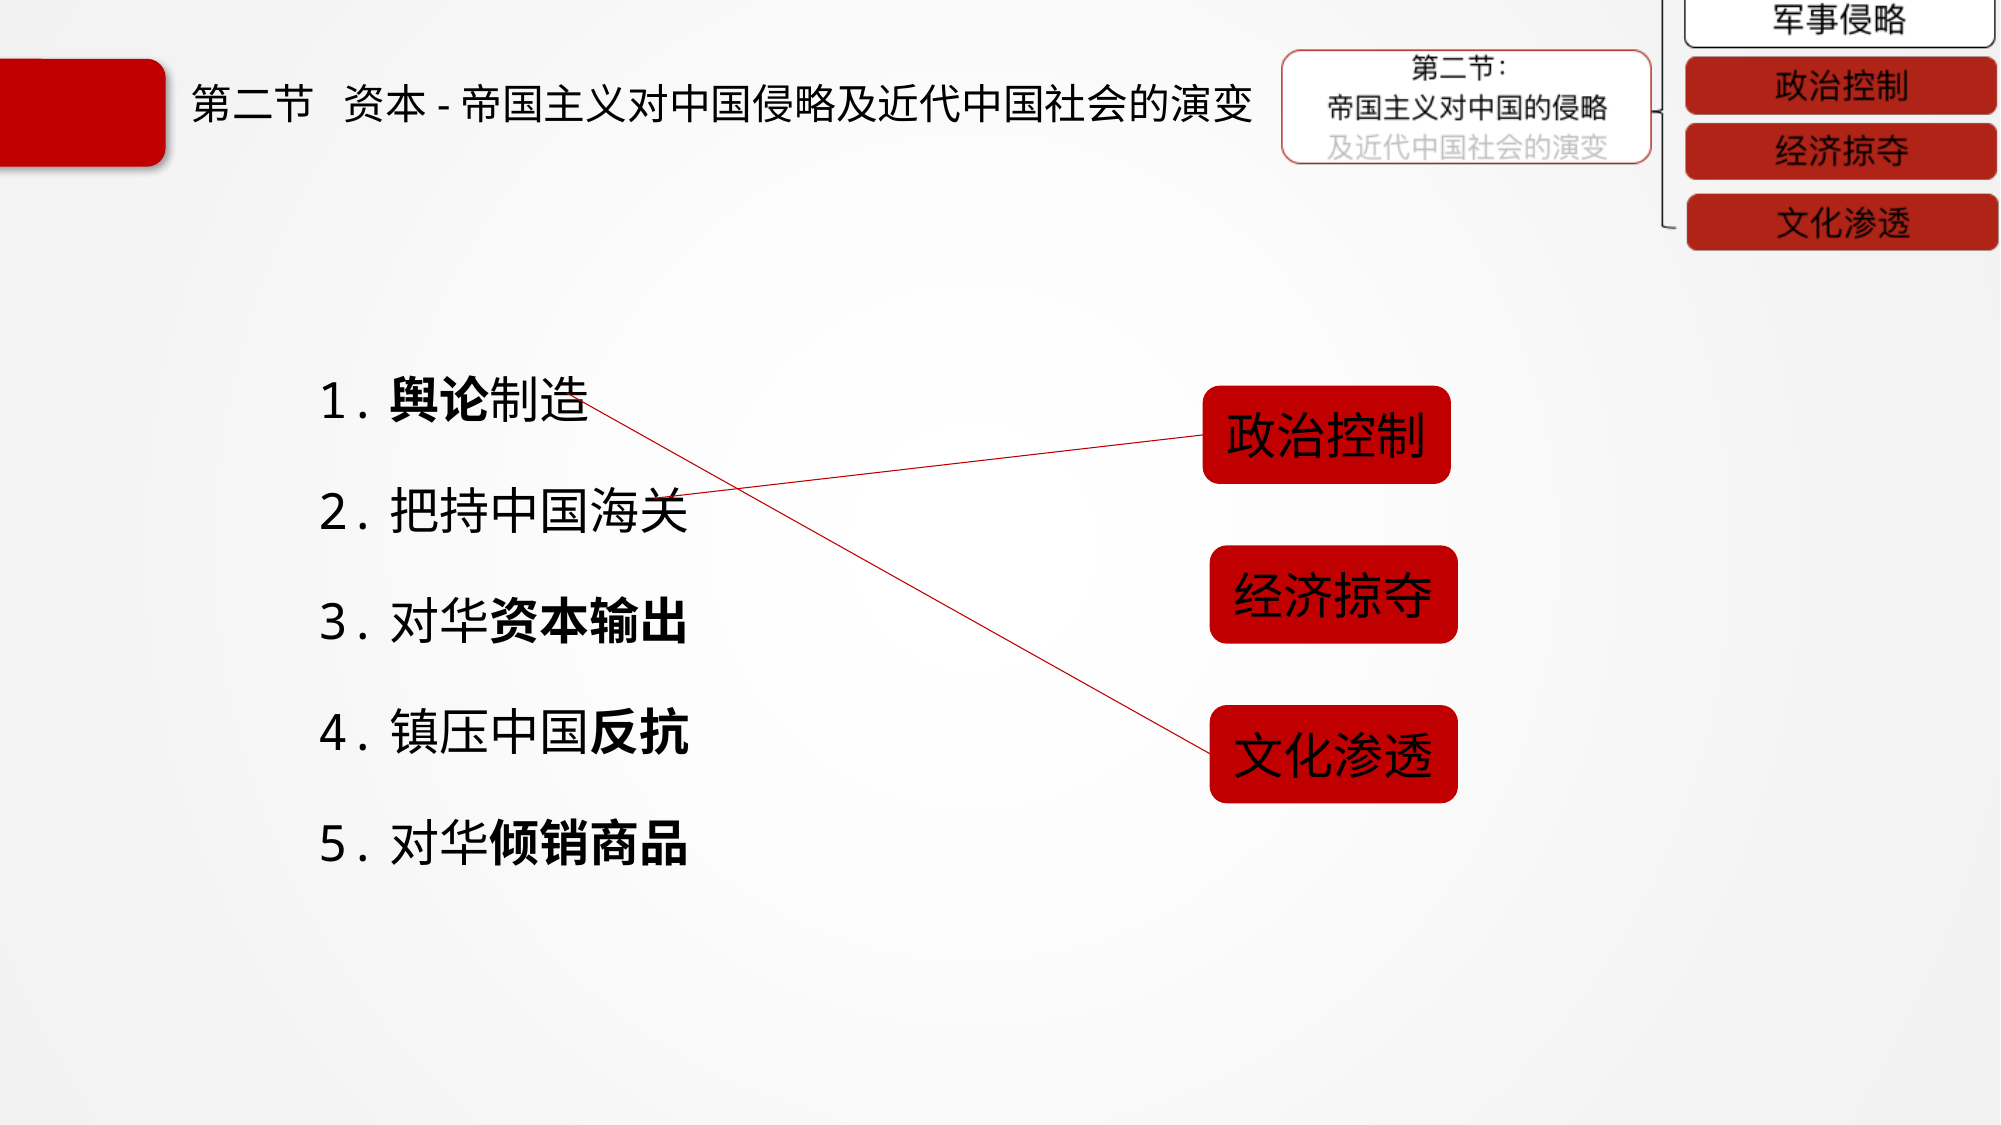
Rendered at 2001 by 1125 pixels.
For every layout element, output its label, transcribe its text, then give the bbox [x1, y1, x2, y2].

list 1.舆论制造 2.把持中国海关 3.对华资本输出 4.镇压中国反抗 5.对华倾销商品 [302, 330, 913, 919]
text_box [566, 392, 1211, 755]
text_box 第二节 资本-帝国主义对中国侵略及近代中国社会的演变 [175, 76, 1280, 137]
text_box 经济掠夺 [1211, 545, 1458, 644]
text_box 文化渗透 [1209, 705, 1458, 804]
text_box 政治控制 [1206, 385, 1451, 484]
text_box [654, 434, 1204, 499]
picture [0, 0, 2000, 1125]
